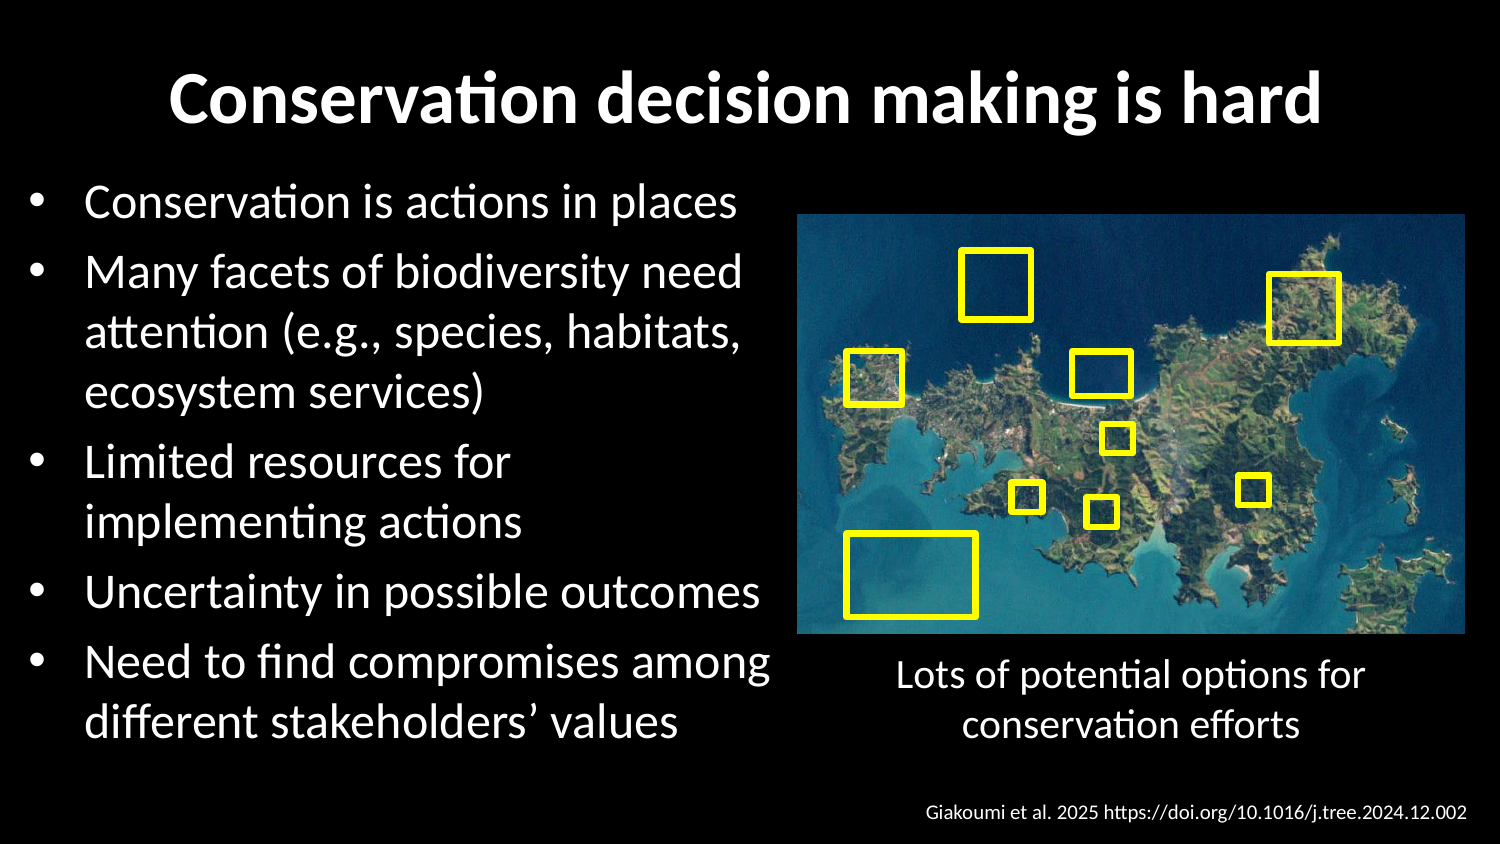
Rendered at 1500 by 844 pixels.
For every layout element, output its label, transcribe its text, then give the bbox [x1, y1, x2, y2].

list Conservation is actions in places Many facets of biodiversity need attention (e.g., species, habitats, ecosystem services) Limited resources for implementing actions Uncertainty in possible outcomes Need to find compromises among different stakeholders’ values [13, 161, 789, 844]
text_box Giakoumi et al. 2025 https://doi.org/10.1016/j.tree.2024.12.002 [911, 791, 1496, 831]
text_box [797, 213, 1465, 757]
title Conservation decision making is hard [16, 22, 1478, 164]
